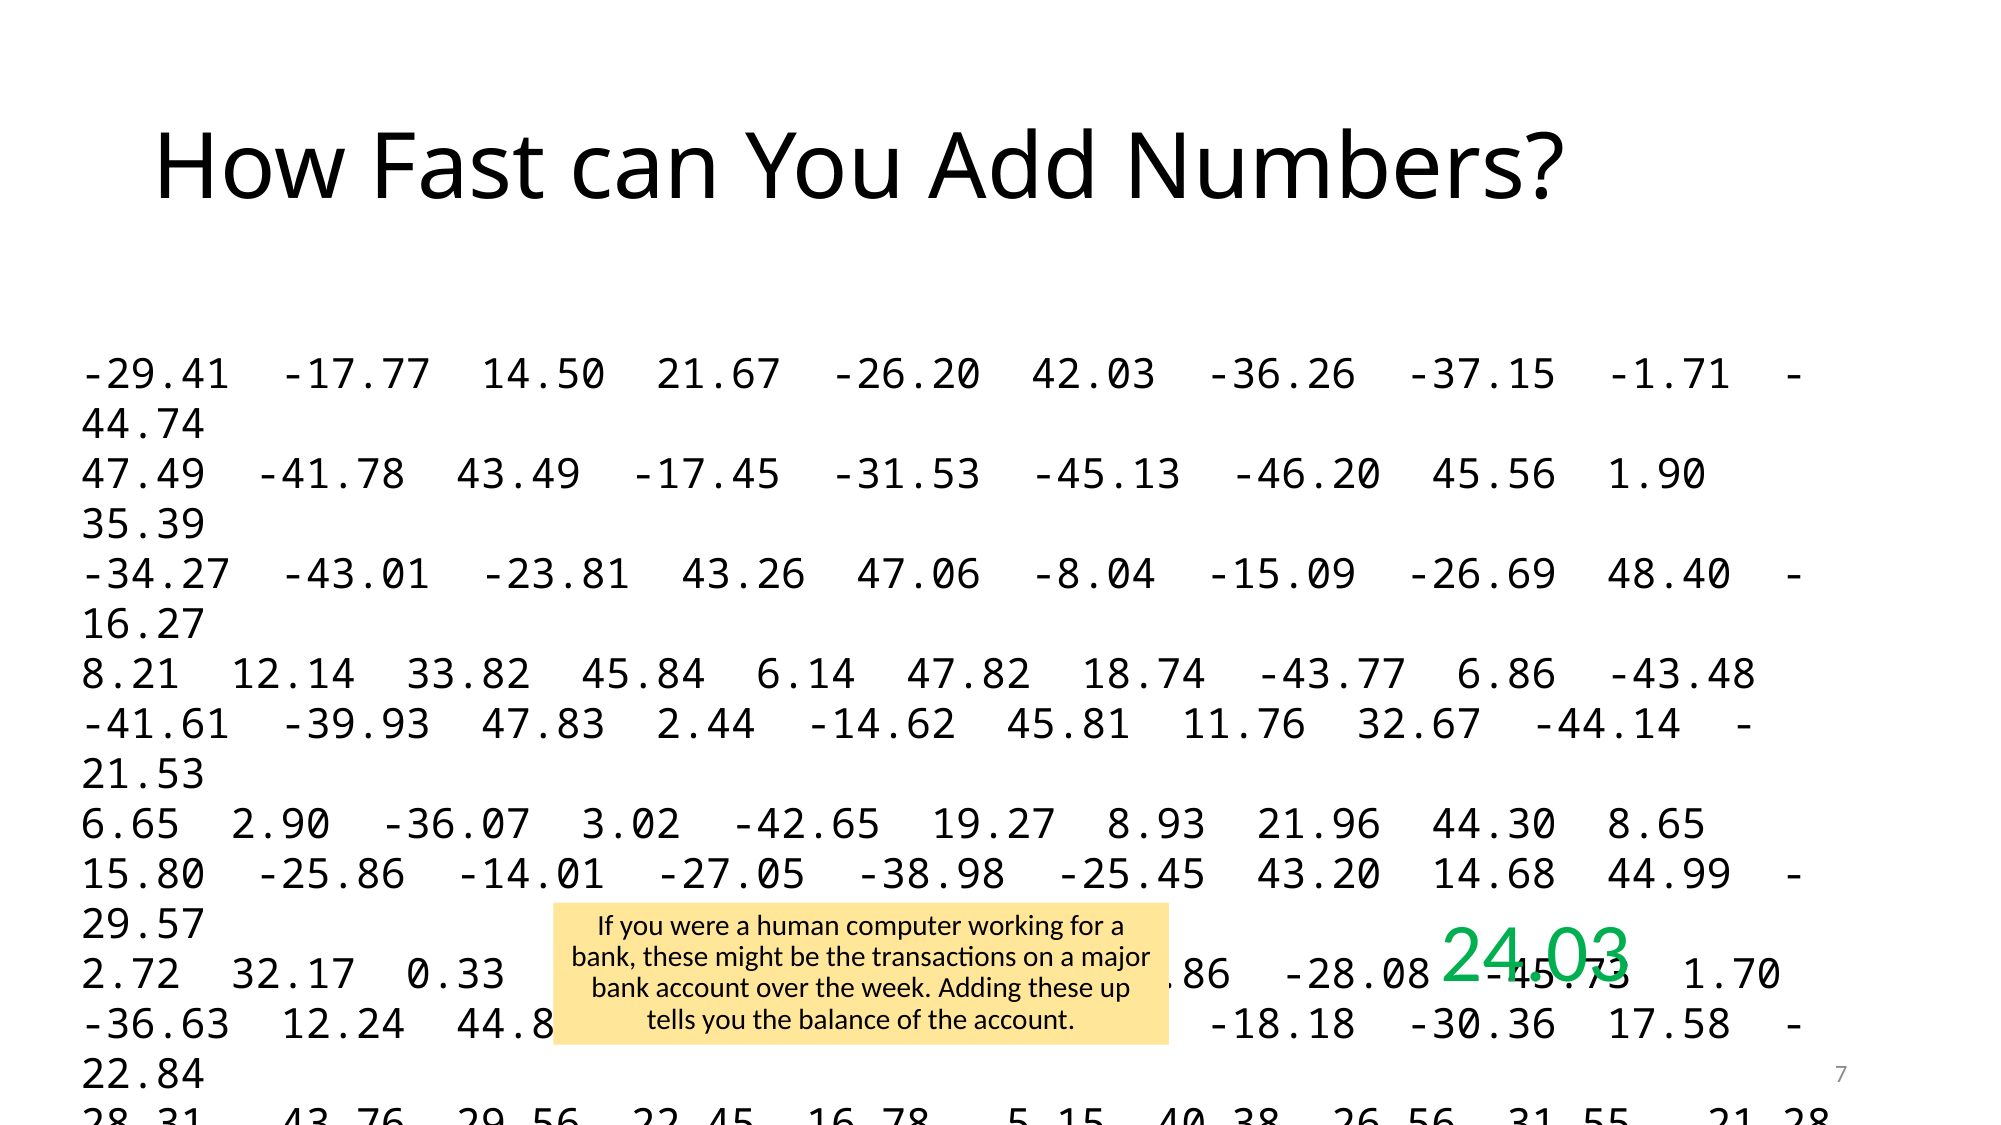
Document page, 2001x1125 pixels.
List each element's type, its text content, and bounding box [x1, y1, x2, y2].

text_box -29.41 -17.77 14.50 21.67 -26.20 42.03 -36.26 -37.15 -1.71 -44.74 47.49 -41.78 43.49 -17.45 -31.53 -45.13 -46.20 45.56 1.90 35.39 -34.27 -43.01 -23.81 43.26 47.06 -8.04 -15.09 -26.69 48.40 -16.27 8.21 12.14 33.82 45.84 6.14 47.82 18.74 -43.77 6.86 -43.48 -41.61 -39.93 47.83 2.44 -14.62 45.81 11.76 32.67 -44.14 -21.53 6.65 2.90 -36.07 3.02 -42.65 19.27 8.93 21.96 44.30 8.65 15.80 -25.86 -14.01 -27.05 -38.98 -25.45 43.20 14.68 44.99 -29.57 2.72 32.17 0.33 41.66 37.18 -32.27 -5.86 -28.08 -45.73 1.70 -36.63 12.24 44.89 -19.64 -19.67 10.11 -18.18 -30.36 17.58 -22.84 28.31 -43.76 29.56 22.45 16.78 -5.15 40.38 26.56 31.55 -21.28 [65, 338, 1863, 1125]
text_box 24.03 [1426, 890, 1646, 1006]
title How Fast can You Add Numbers? [137, 59, 1863, 278]
text_box If you were a human computer working for a bank, these might be the transactions on a major bank account over the week. Adding these up tells you the balance of the account. [553, 902, 1169, 1045]
